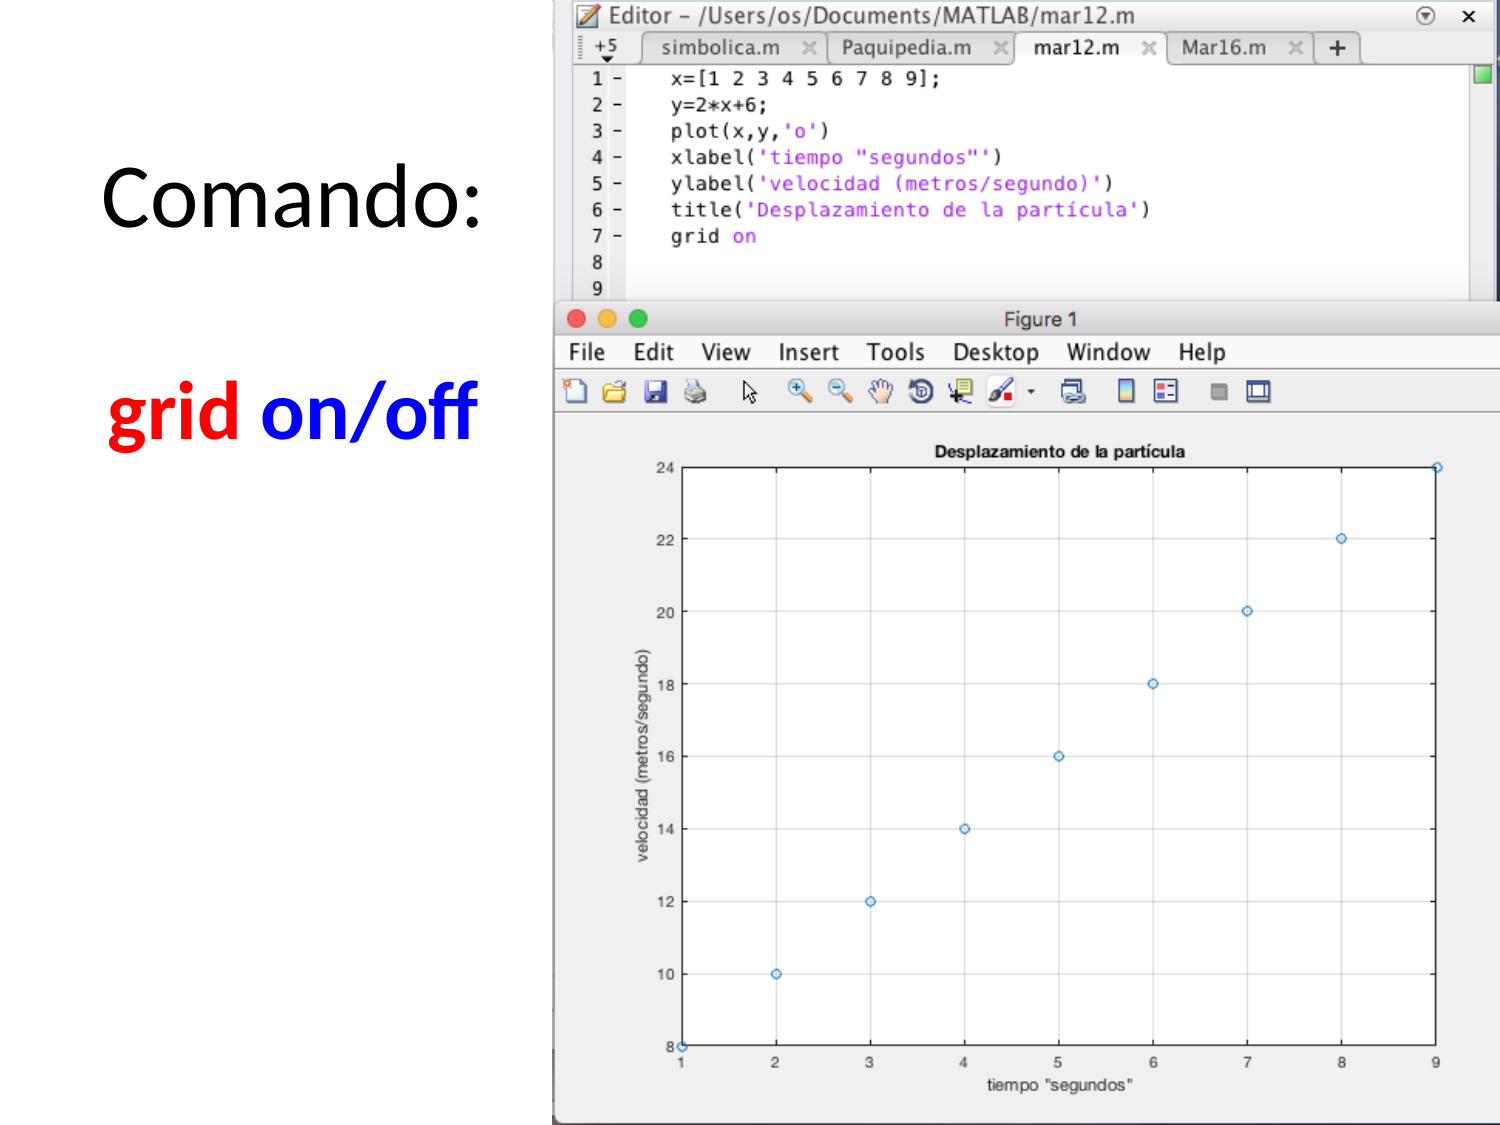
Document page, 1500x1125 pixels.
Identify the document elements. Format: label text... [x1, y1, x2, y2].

picture [552, 0, 1500, 1125]
title Comando: grid on/off [36, 45, 547, 548]
